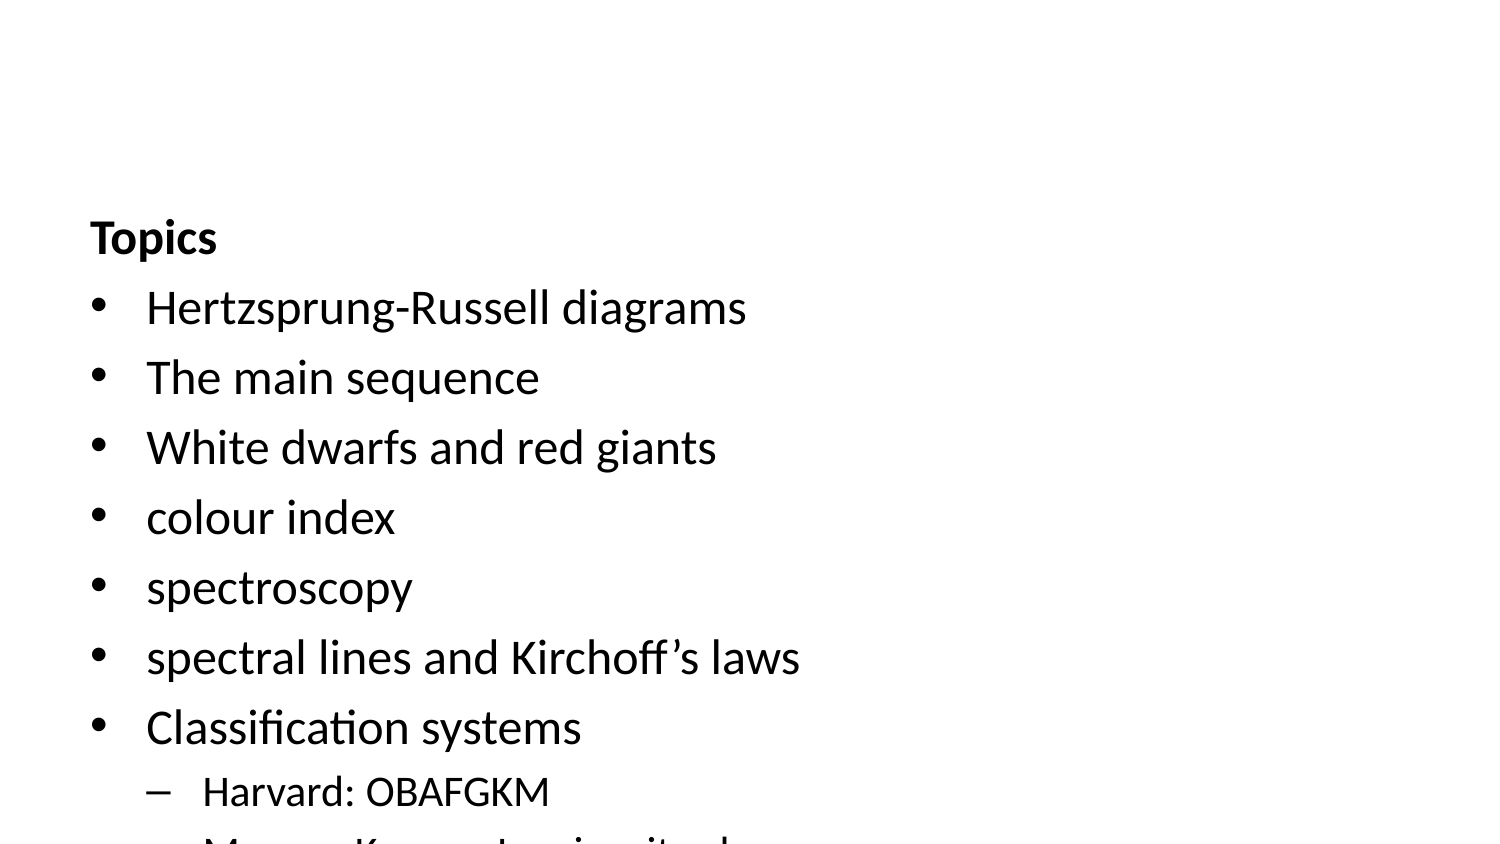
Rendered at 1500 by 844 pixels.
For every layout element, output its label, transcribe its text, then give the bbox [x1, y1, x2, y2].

list Topics Hertzsprung-Russell diagrams The main sequence White dwarfs and red giants colour index spectroscopy spectral lines and Kirchoff’s laws Classification systems Harvard: OBAFGKM Morgan-Keenan Luminosity class How massive are stars? Mass-luminosity relation [75, 196, 1425, 754]
